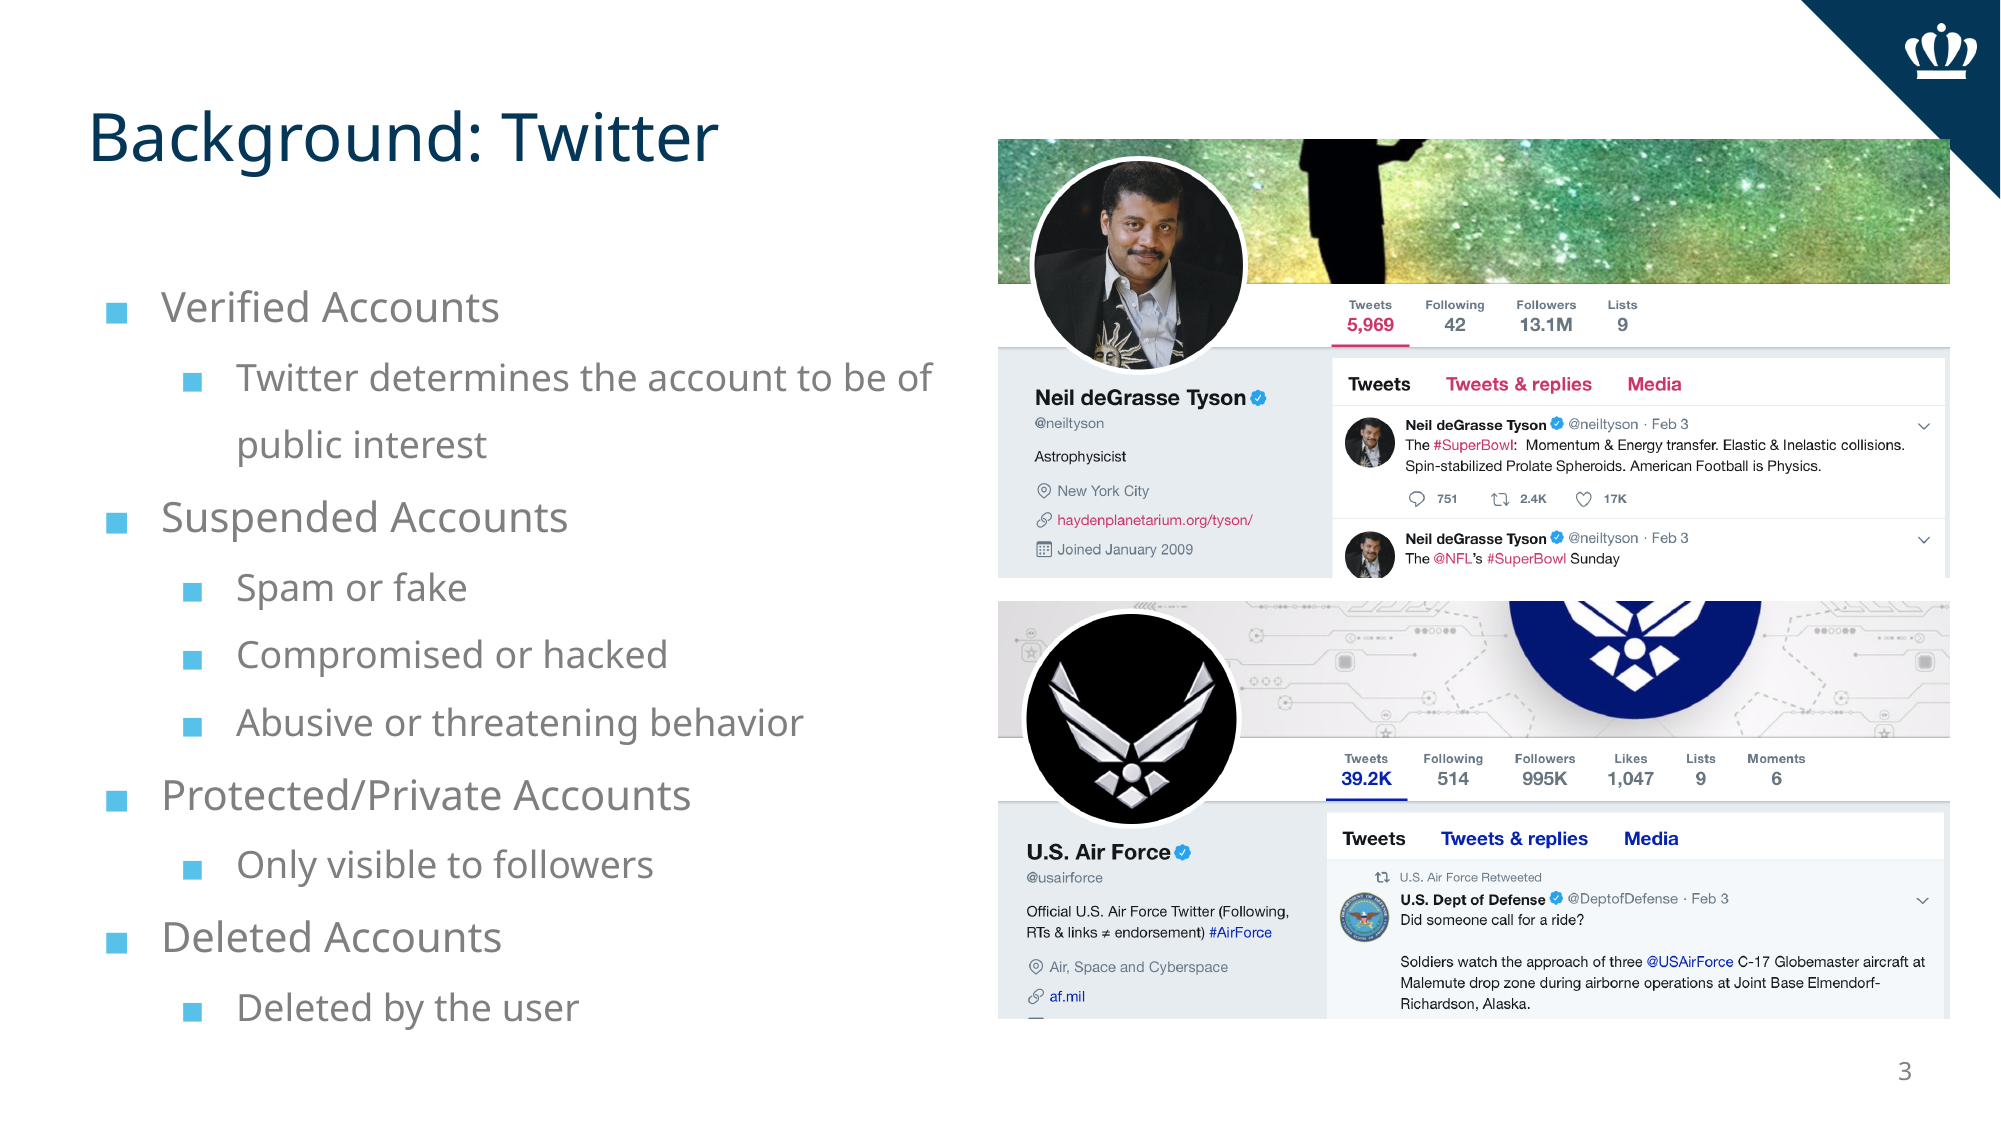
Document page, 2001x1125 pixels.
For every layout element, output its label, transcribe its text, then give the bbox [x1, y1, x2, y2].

list Verified Accounts Twitter determines the account to be of public interest Suspended Accounts Spam or fake Compromised or hacked Abusive or threatening behavior Protected/Private Accounts Only visible to followers Deleted Accounts Deleted by the user [71, 240, 999, 1024]
picture [998, 601, 1951, 1019]
picture [1905, 23, 1977, 79]
picture [998, 139, 1951, 578]
slide_number ‹#› [1477, 1042, 1928, 1103]
title Background: Twitter [72, 59, 1928, 220]
